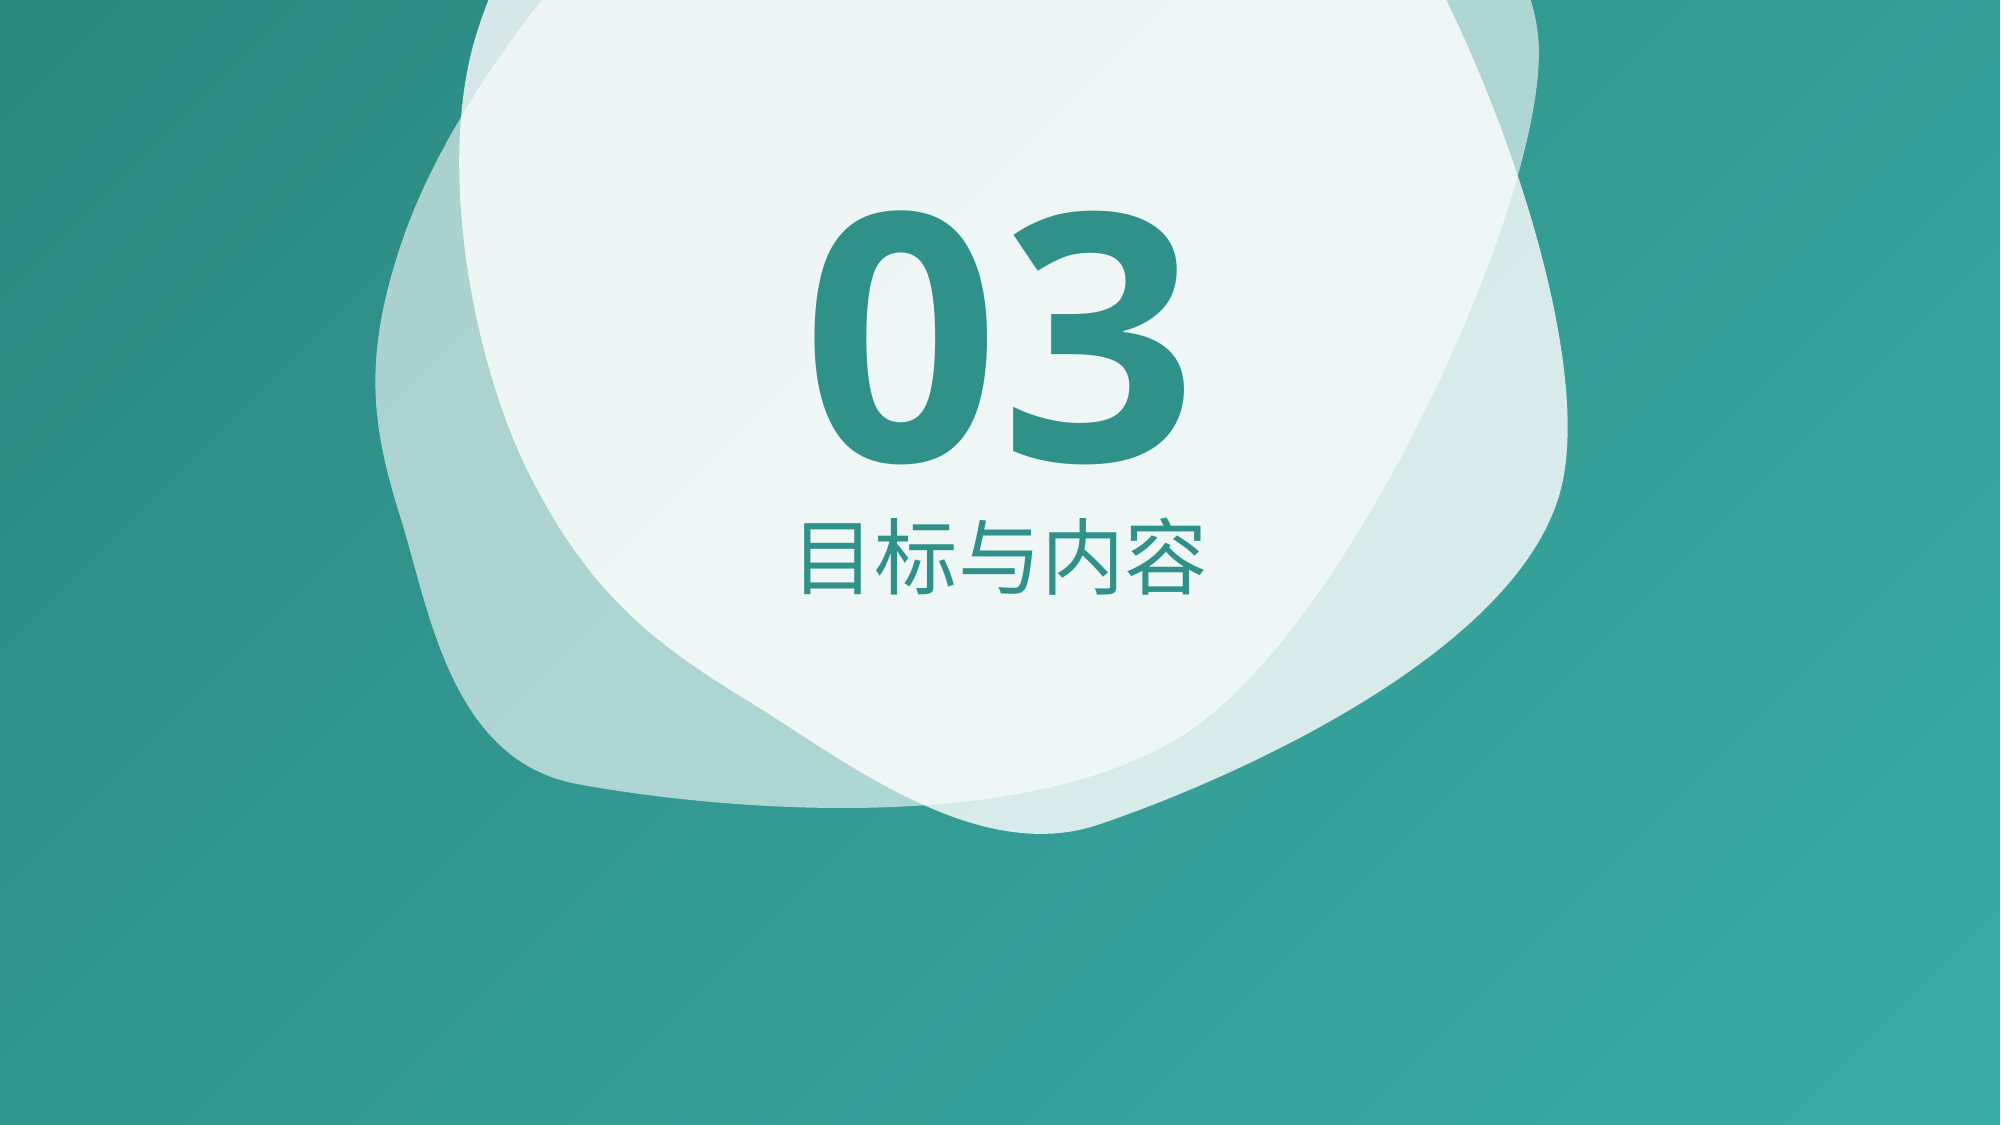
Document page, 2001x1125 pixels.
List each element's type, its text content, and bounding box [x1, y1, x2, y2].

list 03 [761, 108, 1239, 497]
list 目标与内容 [610, 497, 1389, 633]
